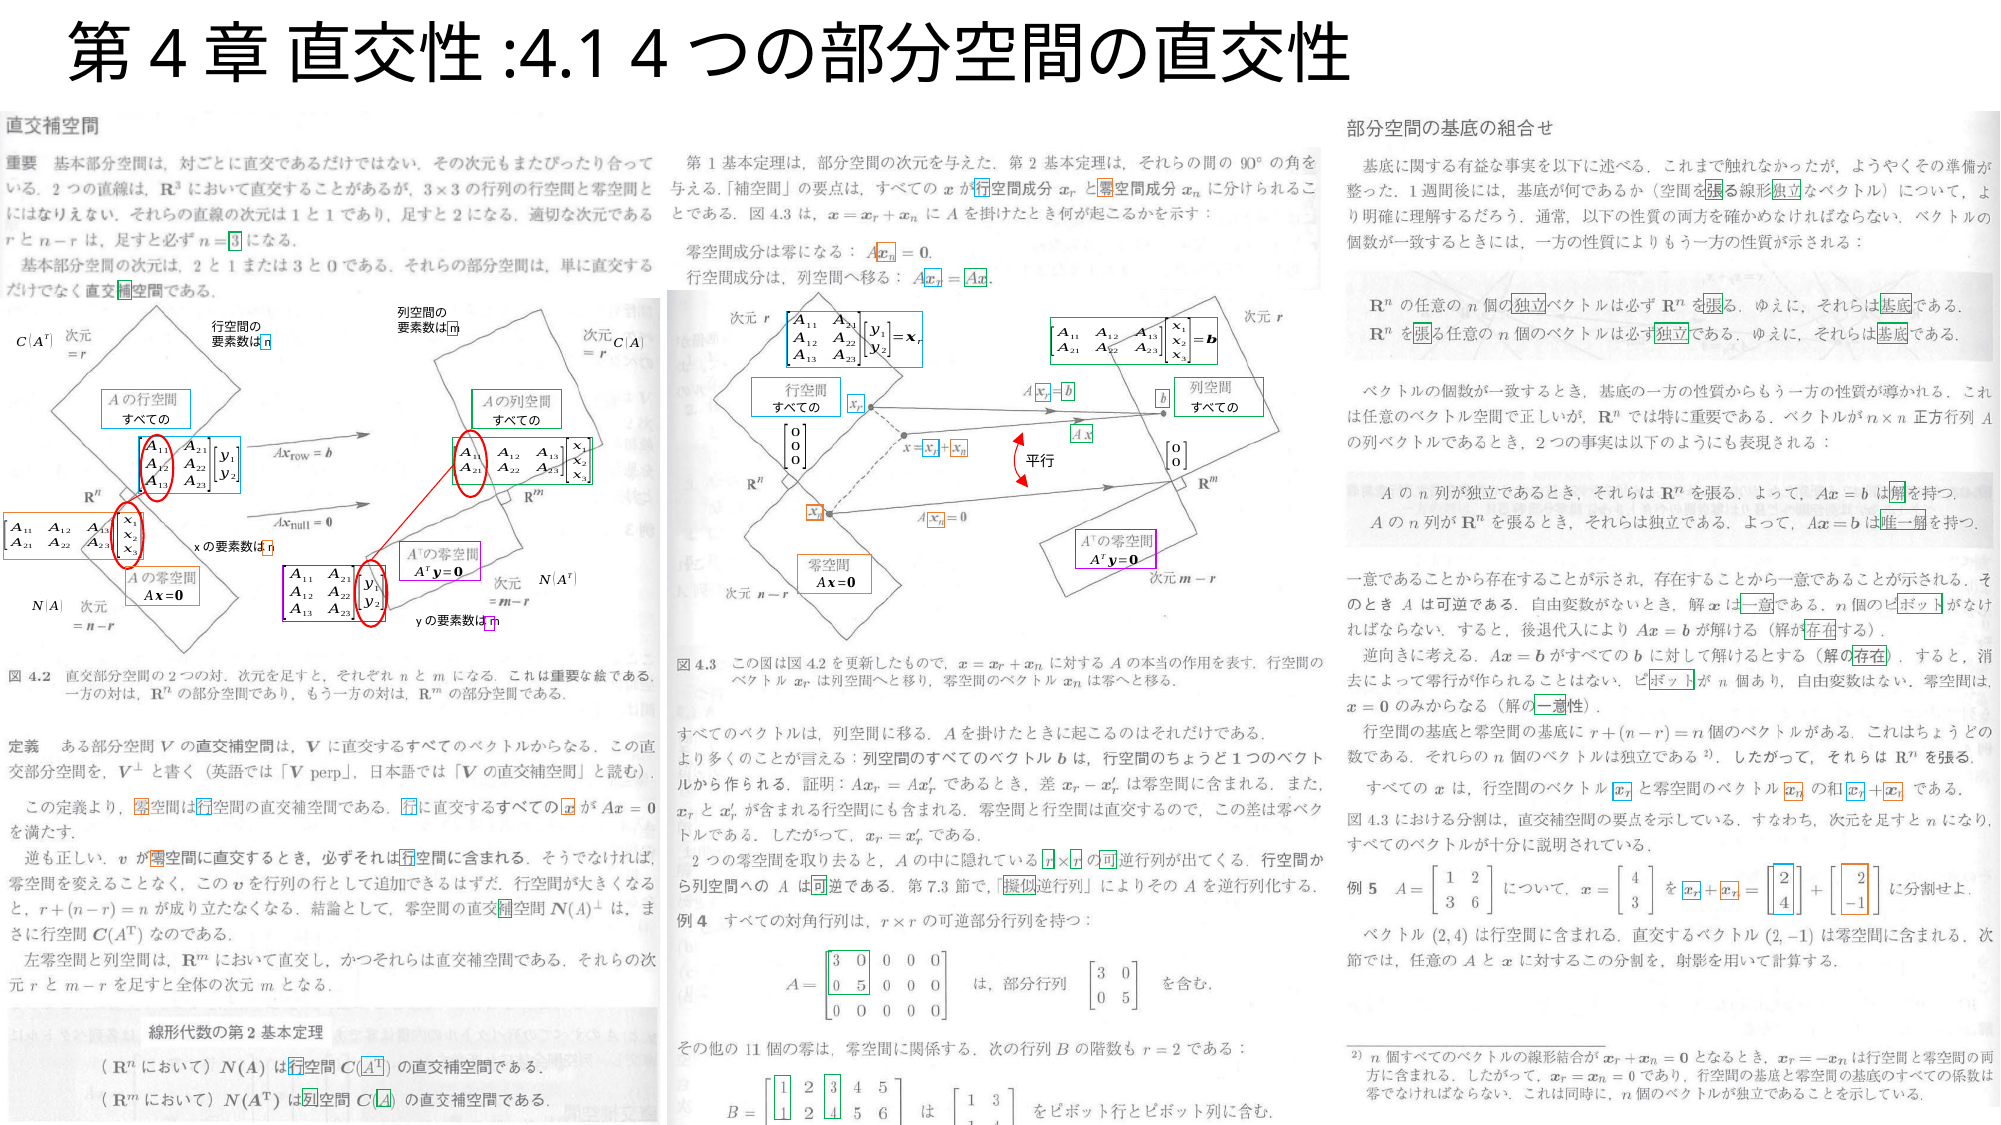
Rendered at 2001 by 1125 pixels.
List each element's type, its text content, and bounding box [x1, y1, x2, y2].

picture [660, 147, 1321, 290]
title 第4章 直交性:4.1 4つの部分空間の直交性 [51, 0, 1863, 111]
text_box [371, 463, 455, 561]
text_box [127, 491, 146, 503]
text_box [0, 111, 2000, 1125]
